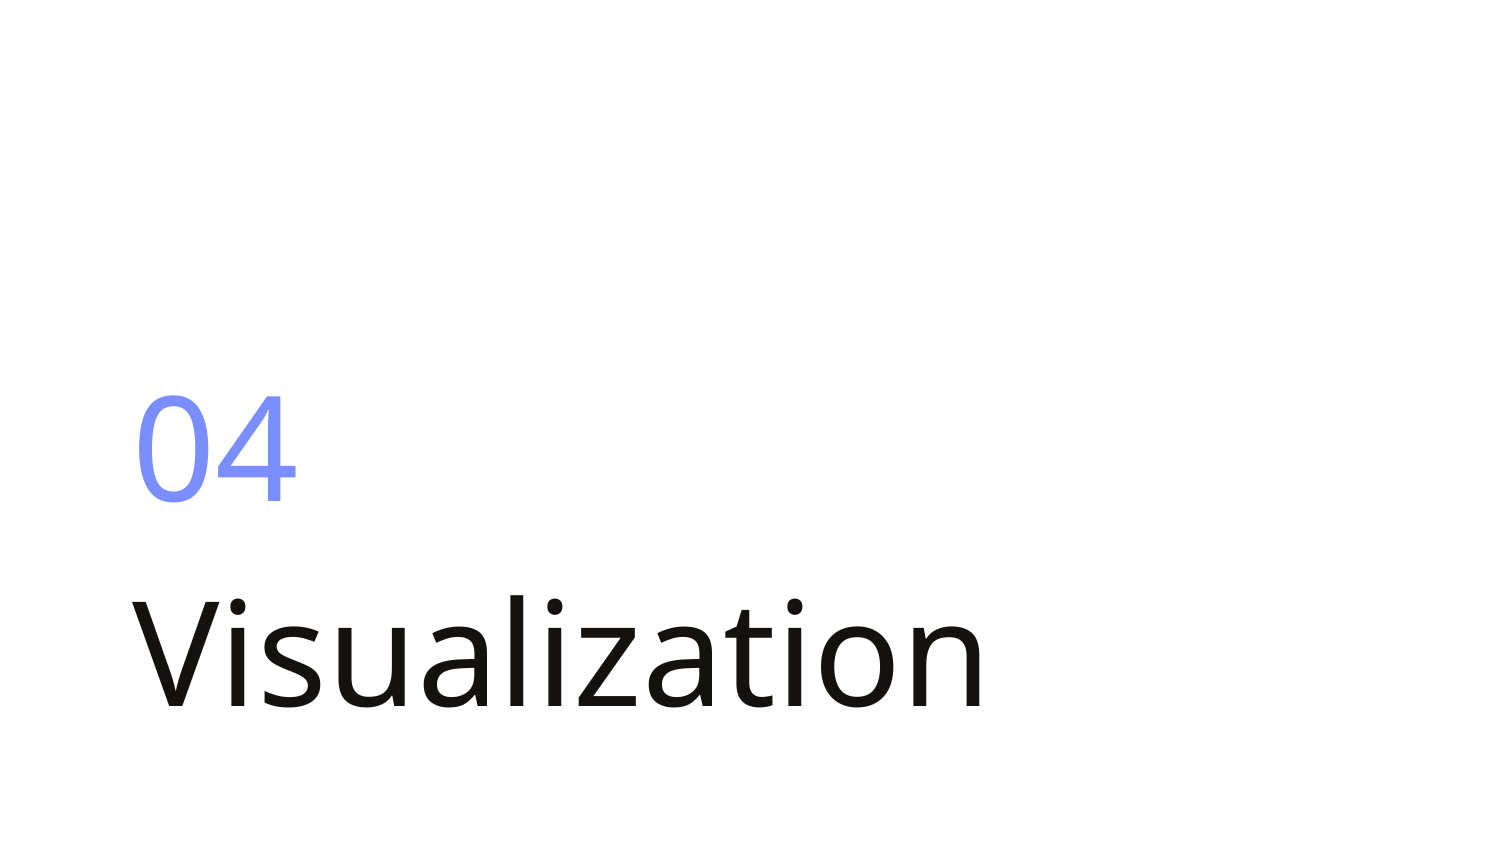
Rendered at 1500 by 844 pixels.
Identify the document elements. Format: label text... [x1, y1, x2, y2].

text_box 04 [117, 340, 1382, 546]
text_box Visualization [117, 546, 1382, 752]
